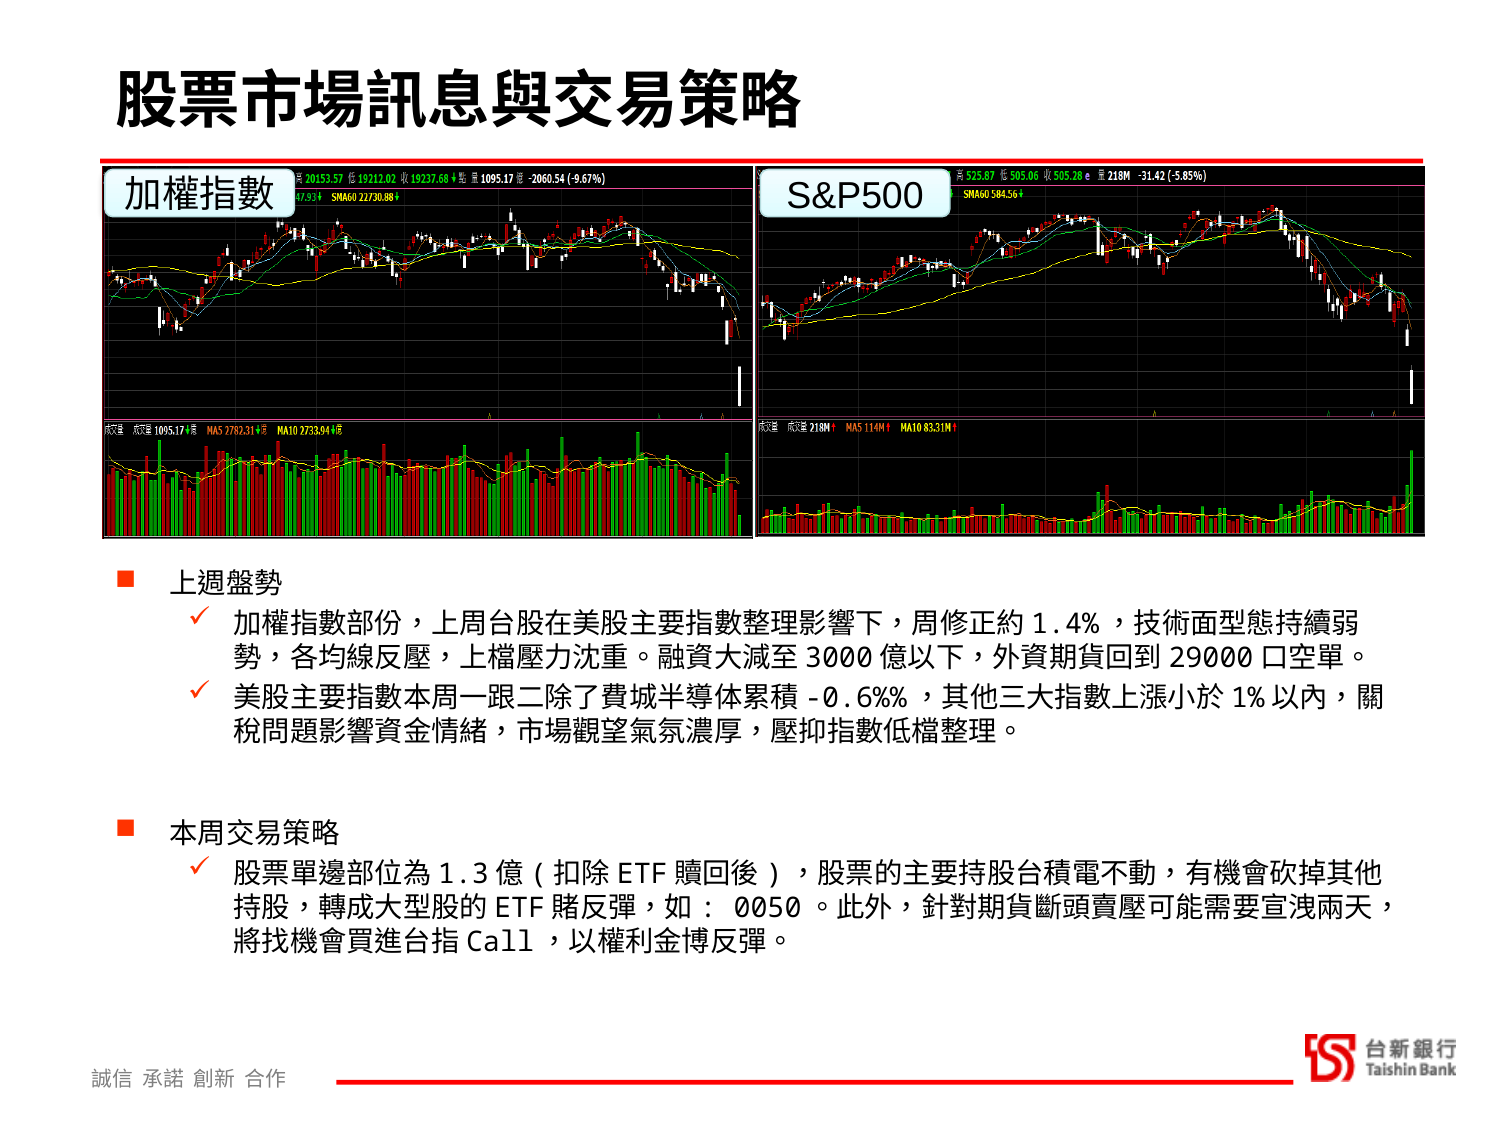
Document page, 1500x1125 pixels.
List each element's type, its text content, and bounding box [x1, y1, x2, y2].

list 上週盤勢 加權指數部份，上周台股在美股主要指數整理影響下，周修正約1.4%，技術面型態持續弱勢，各均線反壓，上檔壓力沈重。融資大減至3000億以下，外資期貨回到29000口空單。 美股主要指數本周一跟二除了費城半導体累積-0.6%%，其他三大指數上漲小於1%以內，關稅問題影響資金情緒，市場觀望氣氛濃厚，壓抑指數低檔整理。 本周交易策略 股票單邊部位為1.3億(扣除ETF贖回後)，股票的主要持股台積電不動，有機會砍掉其他持股，轉成大型股的ETF賭反彈，如: 0050。此外，針對期貨斷頭賣壓可能需要宣洩兩天，將找機會買進台指Call，以權利金博反彈。 [100, 557, 1426, 994]
picture [755, 166, 1426, 538]
picture [102, 166, 753, 539]
title 股票市場訊息與交易策略 [100, 44, 1200, 150]
picture [1305, 1034, 1456, 1082]
